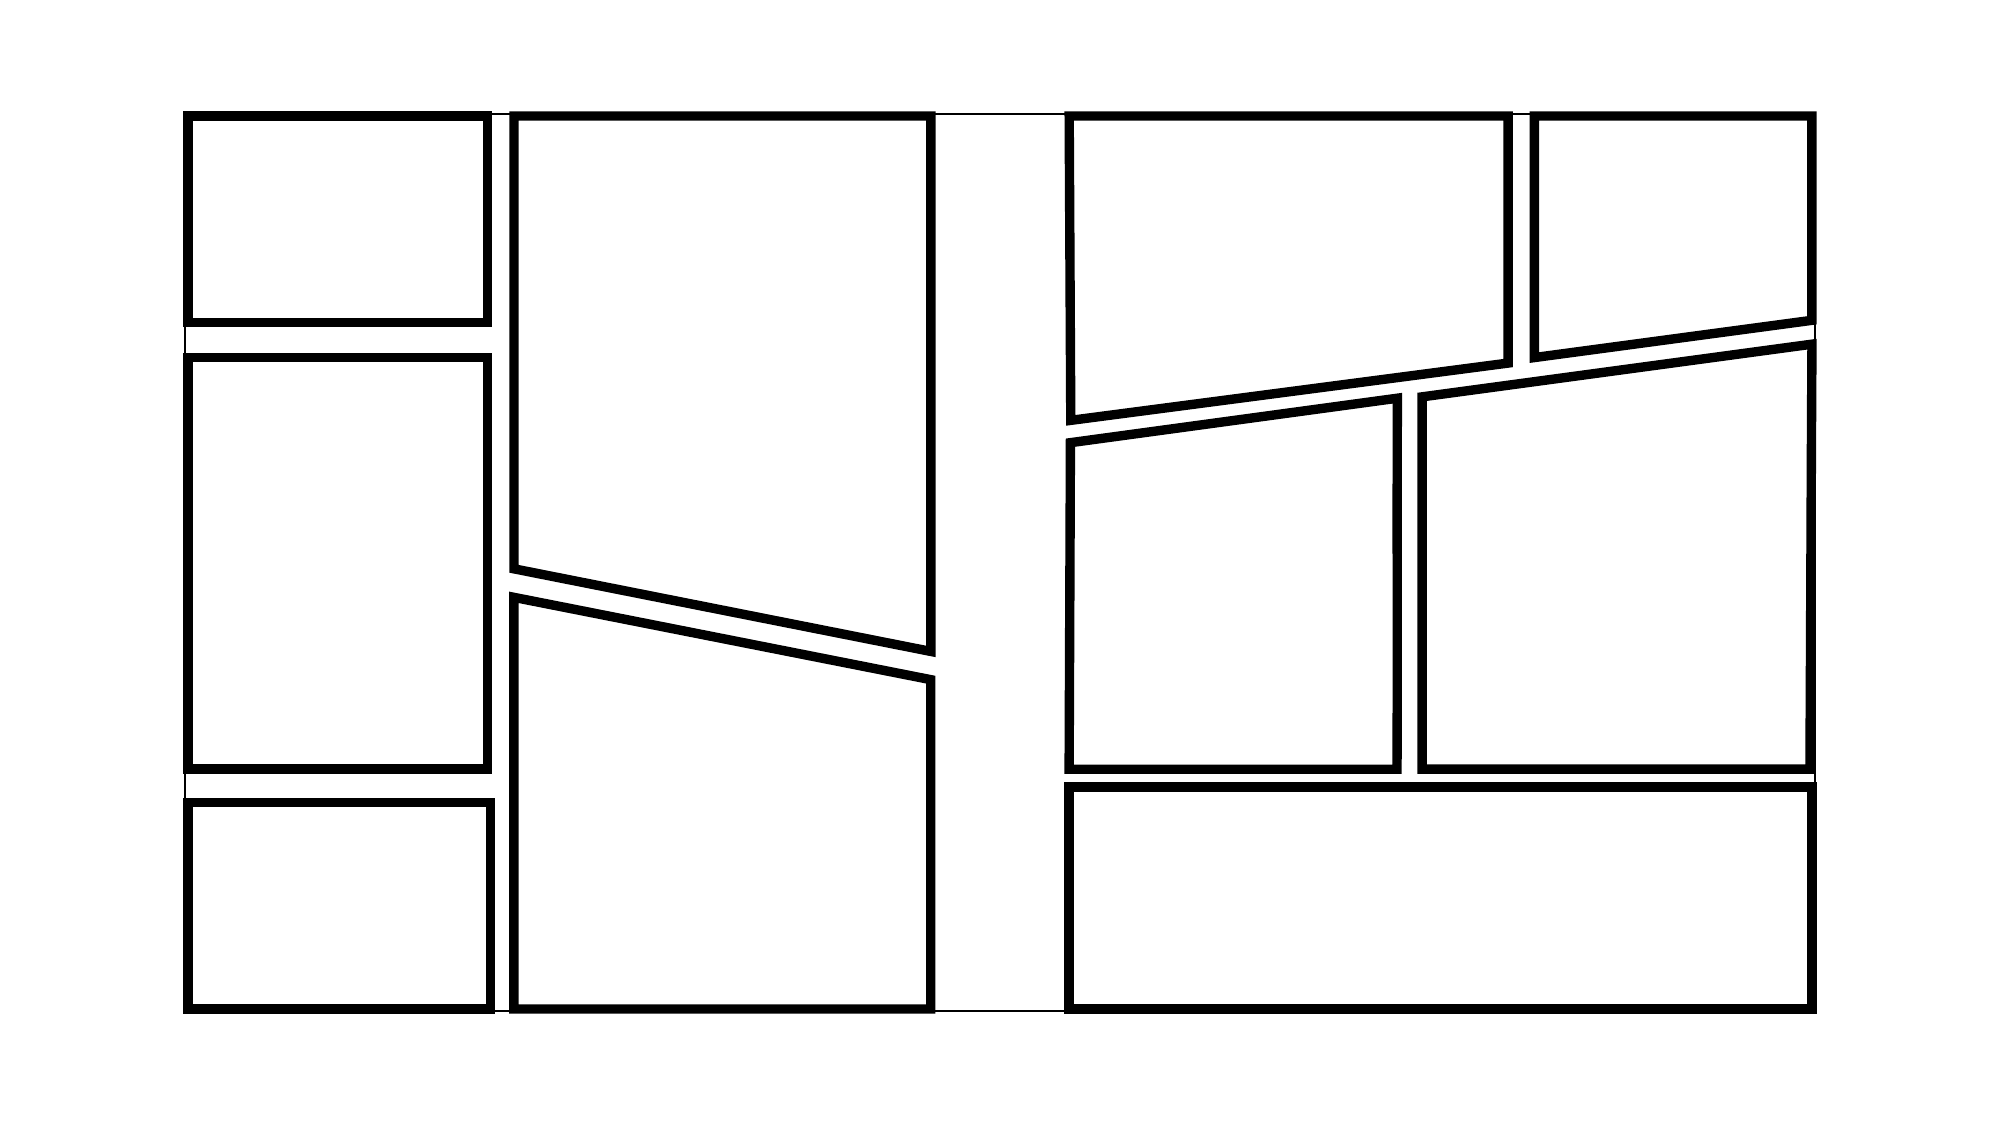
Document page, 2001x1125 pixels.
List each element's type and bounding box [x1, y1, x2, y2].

text_box [1068, 114, 1510, 422]
text_box [184, 113, 1816, 1012]
text_box [1533, 114, 1813, 359]
text_box [512, 114, 932, 653]
text_box [187, 801, 492, 1010]
text_box [187, 115, 489, 324]
text_box [1421, 342, 1814, 771]
text_box [1068, 397, 1399, 771]
text_box [187, 356, 489, 770]
text_box [512, 596, 932, 1010]
text_box [1068, 786, 1813, 1010]
